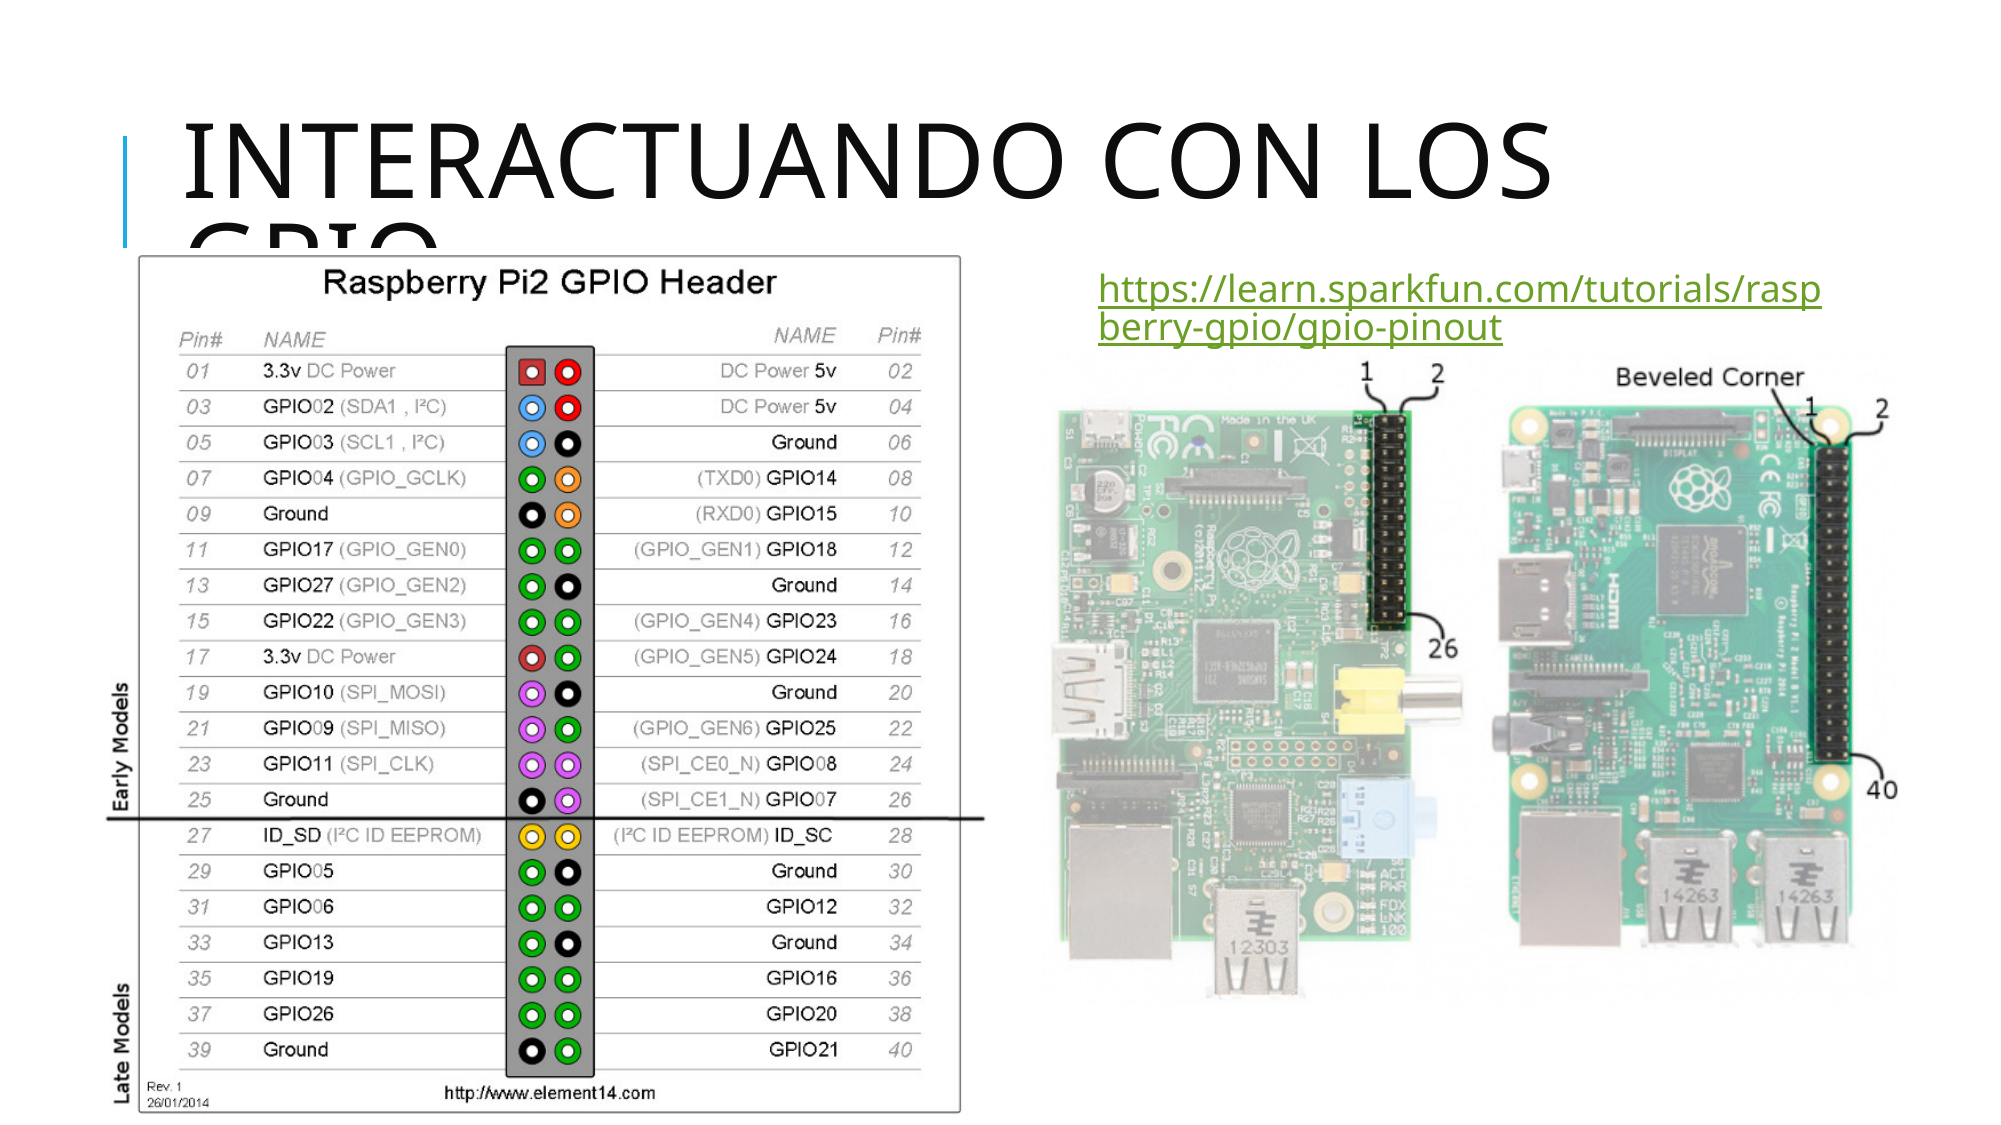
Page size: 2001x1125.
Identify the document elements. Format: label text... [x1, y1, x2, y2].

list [101, 248, 1001, 1117]
picture [1042, 348, 1899, 1006]
text_box https://learn.sparkfun.com/tutorials/raspberry-gpio/gpio-pinout [1083, 258, 1858, 324]
title Interactuando con los GPIO [168, 96, 1763, 342]
